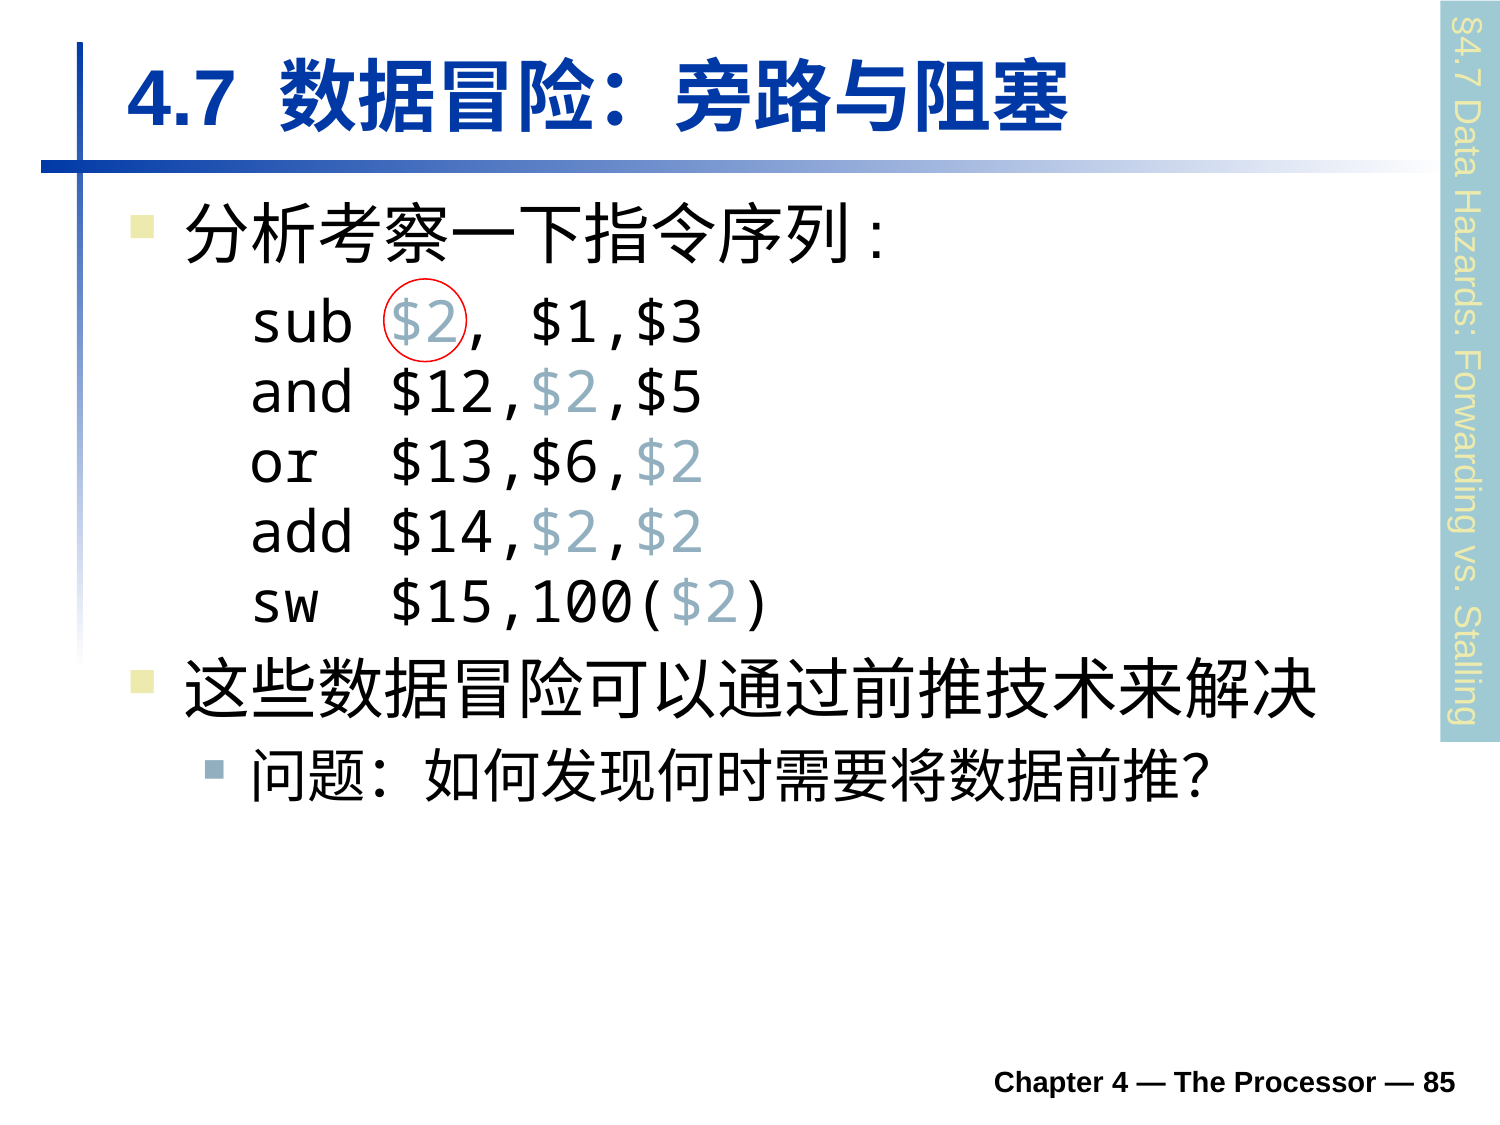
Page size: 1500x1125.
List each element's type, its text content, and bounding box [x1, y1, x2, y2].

list 分析考察一下指令序列: sub $2, $1,$3 and $12,$2,$5 or $13,$6,$2 add $14,$2,$2 sw $15,100($2) 这些数据冒险可以通过前推技术来解决 问题：如何发现何时需要将数据前推？ [112, 184, 1469, 1024]
text_box [383, 278, 467, 362]
footer Chapter 4 — The Processor — 85 [277, 1046, 1471, 1106]
text_box §4.7 Data Hazards: Forwarding vs. Stalling [1440, 0, 1500, 742]
title 4.7 数据冒险：旁路与阻塞 [112, 37, 1440, 149]
